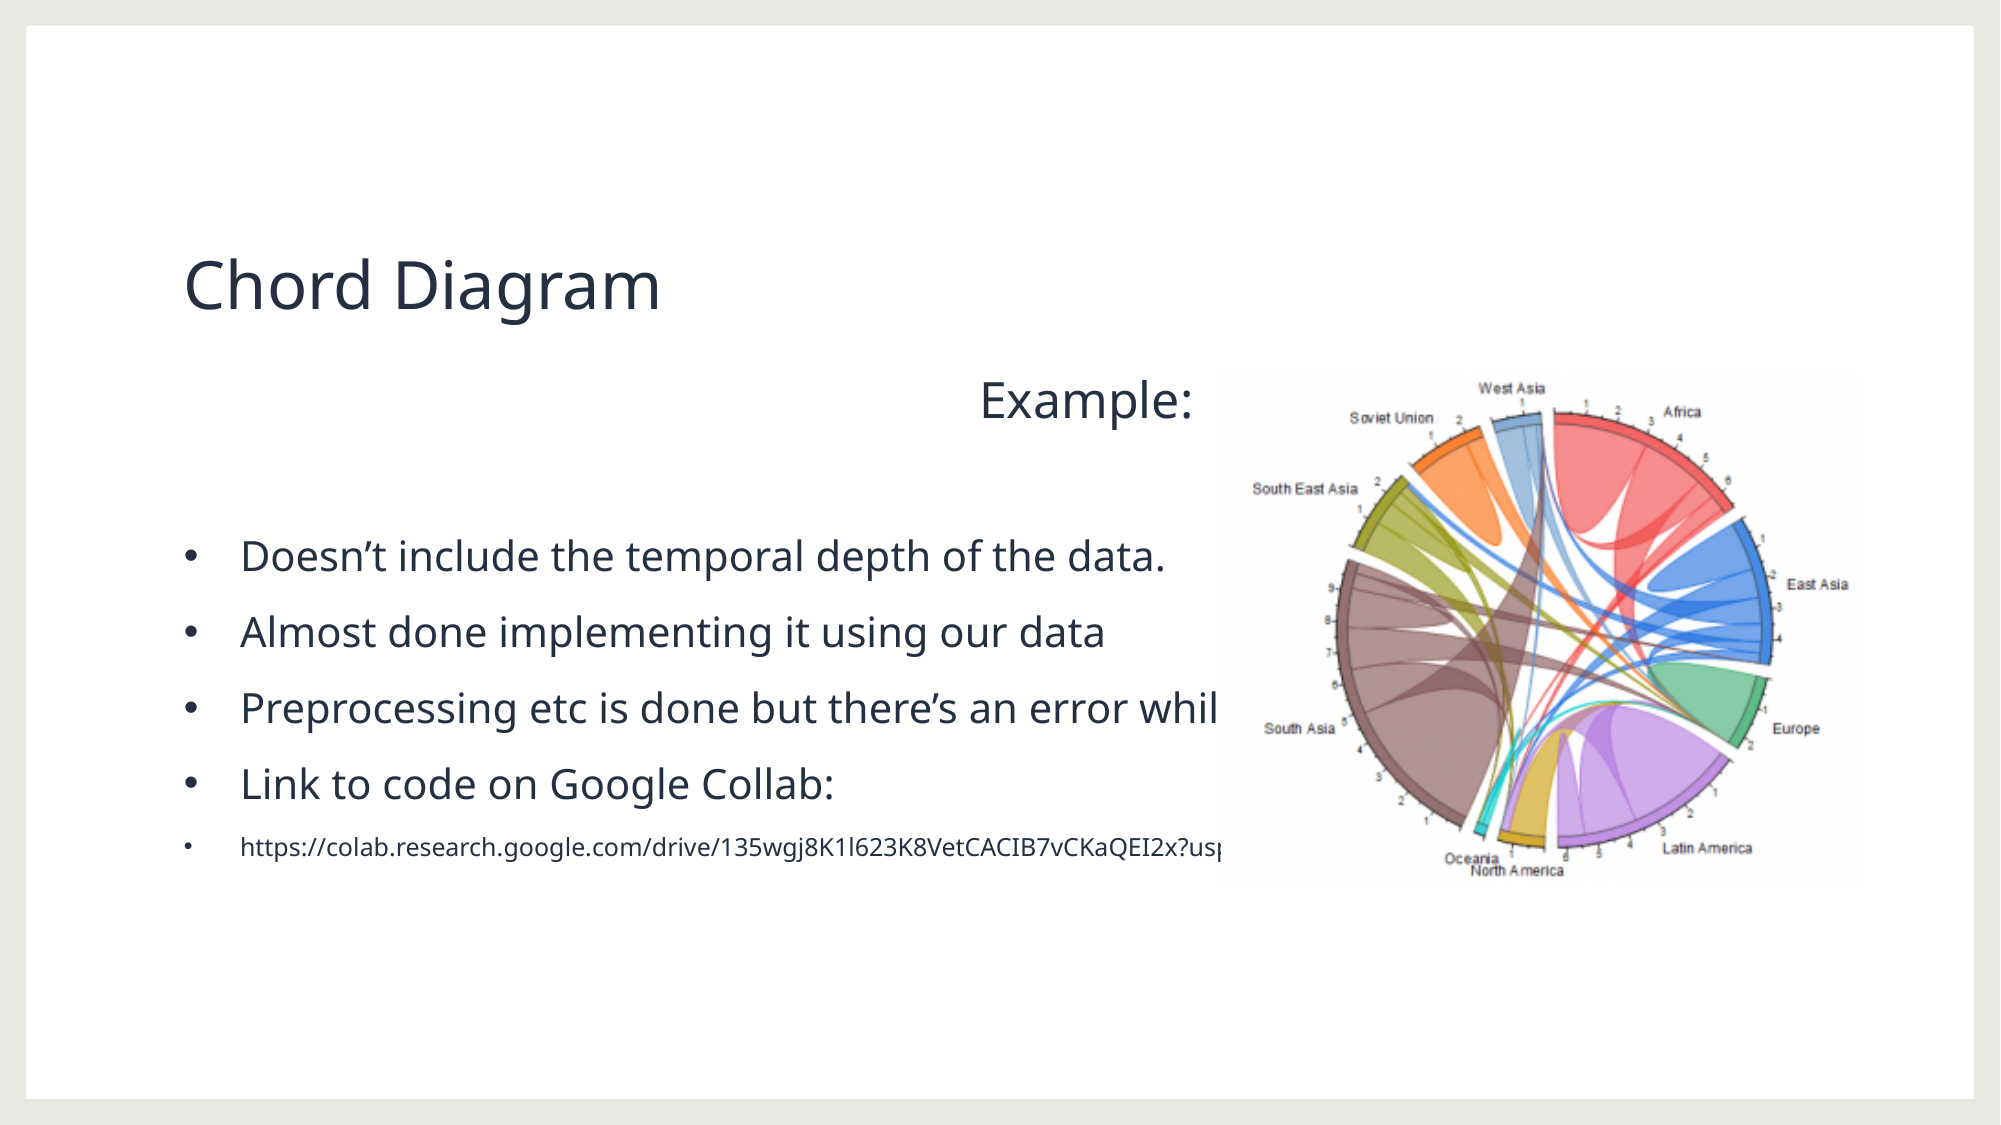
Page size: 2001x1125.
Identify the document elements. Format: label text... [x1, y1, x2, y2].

list Example: Doesn’t include the temporal depth of the data. Almost done implementing it using our data Preprocessing etc is done but there’s an error while plotting. Link to code on Google Collab: https://colab.research.google.com/drive/135wgj8K1l623K8VetCACIB7vCKaQEI2x?usp=sharing [168, 354, 1832, 1006]
title Chord Diagram [168, 118, 1832, 331]
picture [1221, 375, 1862, 882]
